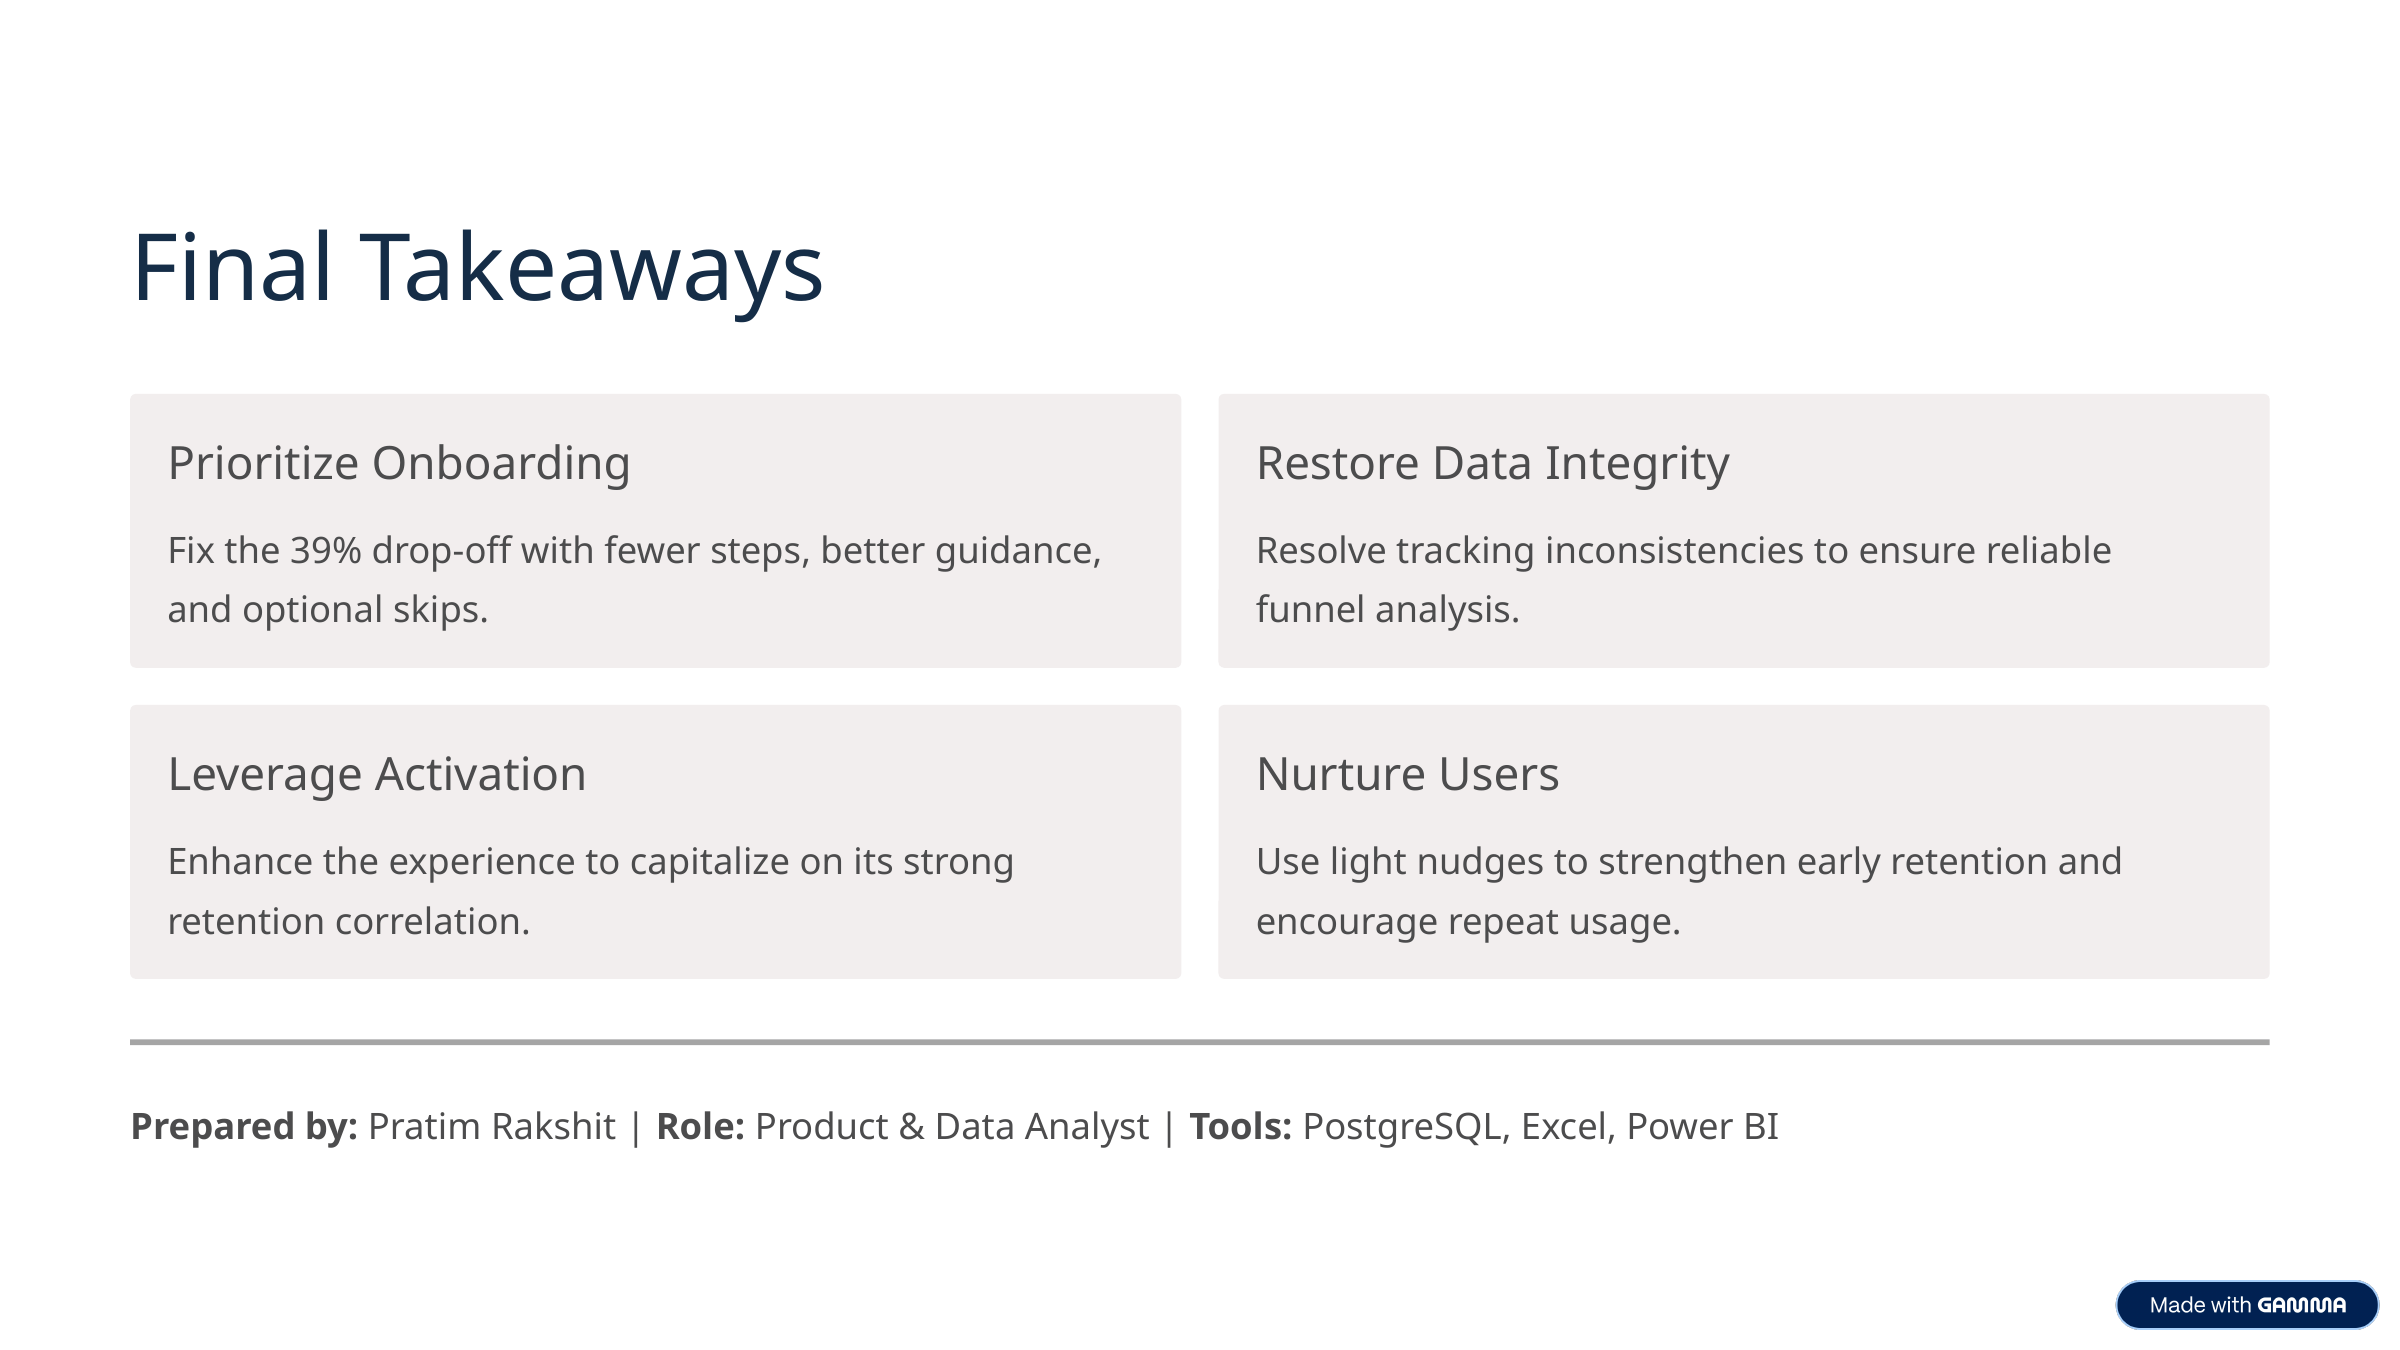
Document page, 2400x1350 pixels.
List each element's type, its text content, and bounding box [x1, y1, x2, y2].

text_box [130, 1039, 2270, 1046]
text_box Fix the 39% drop-off with fewer steps, better guidance, and optional skips. [167, 511, 1145, 631]
text_box Nurture Users [1255, 742, 1721, 801]
text_box Restore Data Integrity [1255, 431, 1721, 490]
text_box [130, 704, 1182, 979]
text_box Prepared by: Pratim Rakshit | Role: Product & Data Analyst | Tools: PostgreSQL, Excel, Power BI [130, 1087, 2270, 1147]
text_box Prioritize Onboarding [167, 431, 633, 490]
text_box [130, 393, 1182, 668]
text_box Final Takeaways [130, 203, 1061, 320]
text_box [1218, 704, 2270, 979]
picture [2106, 1271, 2389, 1339]
text_box Use light nudges to strengthen early retention and encourage repeat usage. [1255, 822, 2233, 942]
text_box Leverage Activation [167, 742, 633, 801]
text_box Enhance the experience to capitalize on its strong retention correlation. [167, 822, 1145, 942]
text_box Resolve tracking inconsistencies to ensure reliable funnel analysis. [1255, 511, 2233, 631]
text_box [1218, 393, 2270, 668]
